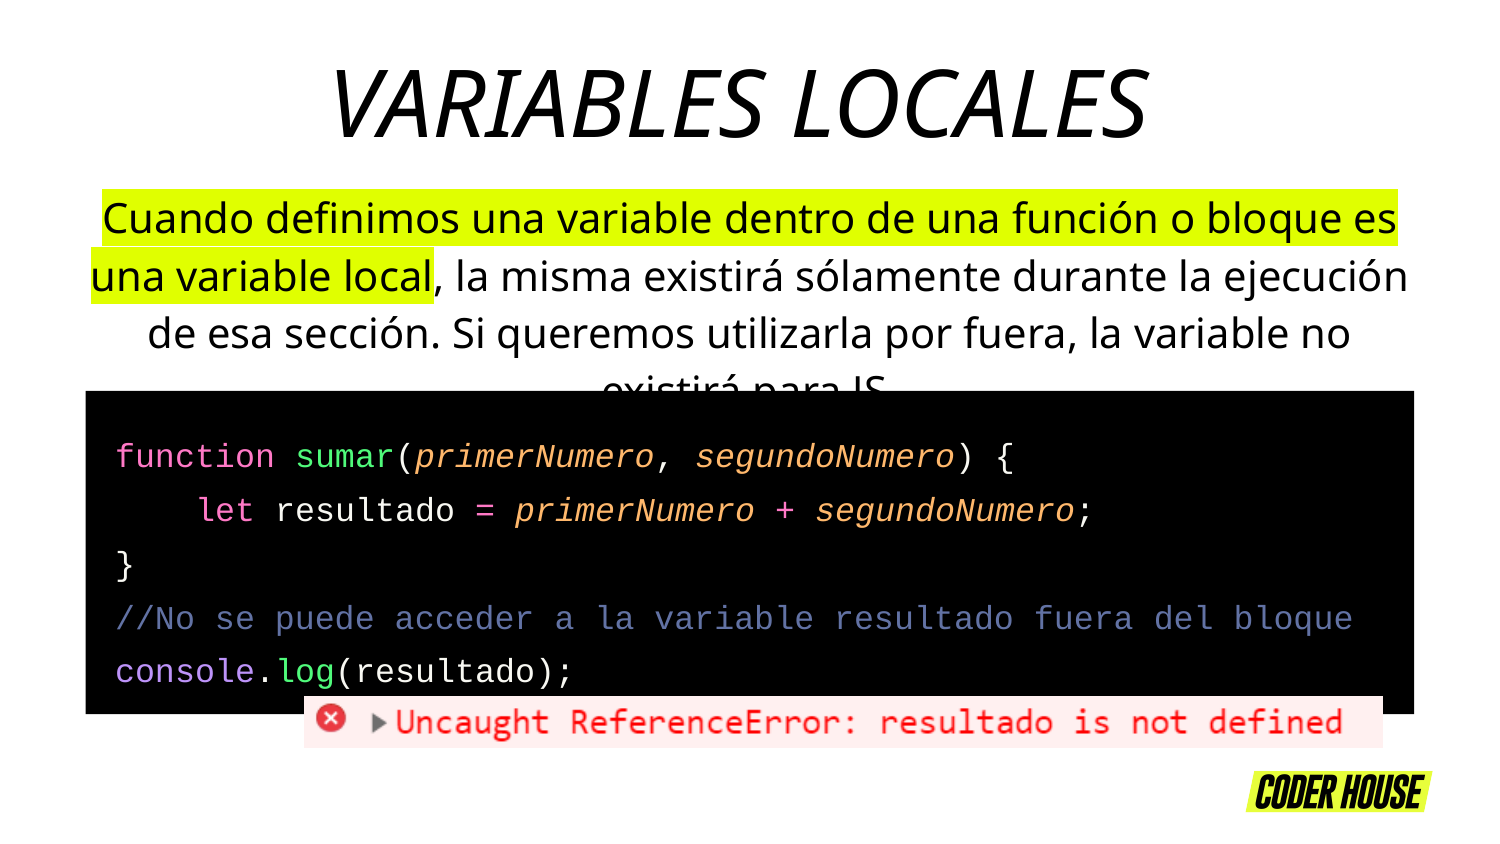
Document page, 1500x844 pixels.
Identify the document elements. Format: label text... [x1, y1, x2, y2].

picture [1241, 764, 1437, 819]
text_box function sumar(primerNumero, segundoNumero) { let resultado = primerNumero + segundoNumero; } //No se puede acceder a la variable resultado fuera del bloque console.log(resultado); [85, 390, 1415, 715]
text_box VARIABLES LOCALES [274, 28, 1204, 169]
text_box Cuando definimos una variable dentro de una función o bloque es una variable local, la misma existirá sólamente durante la ejecución de esa sección. Si queremos utilizarla por fuera, la variable no existirá para JS. [63, 169, 1436, 376]
picture [304, 695, 1383, 748]
